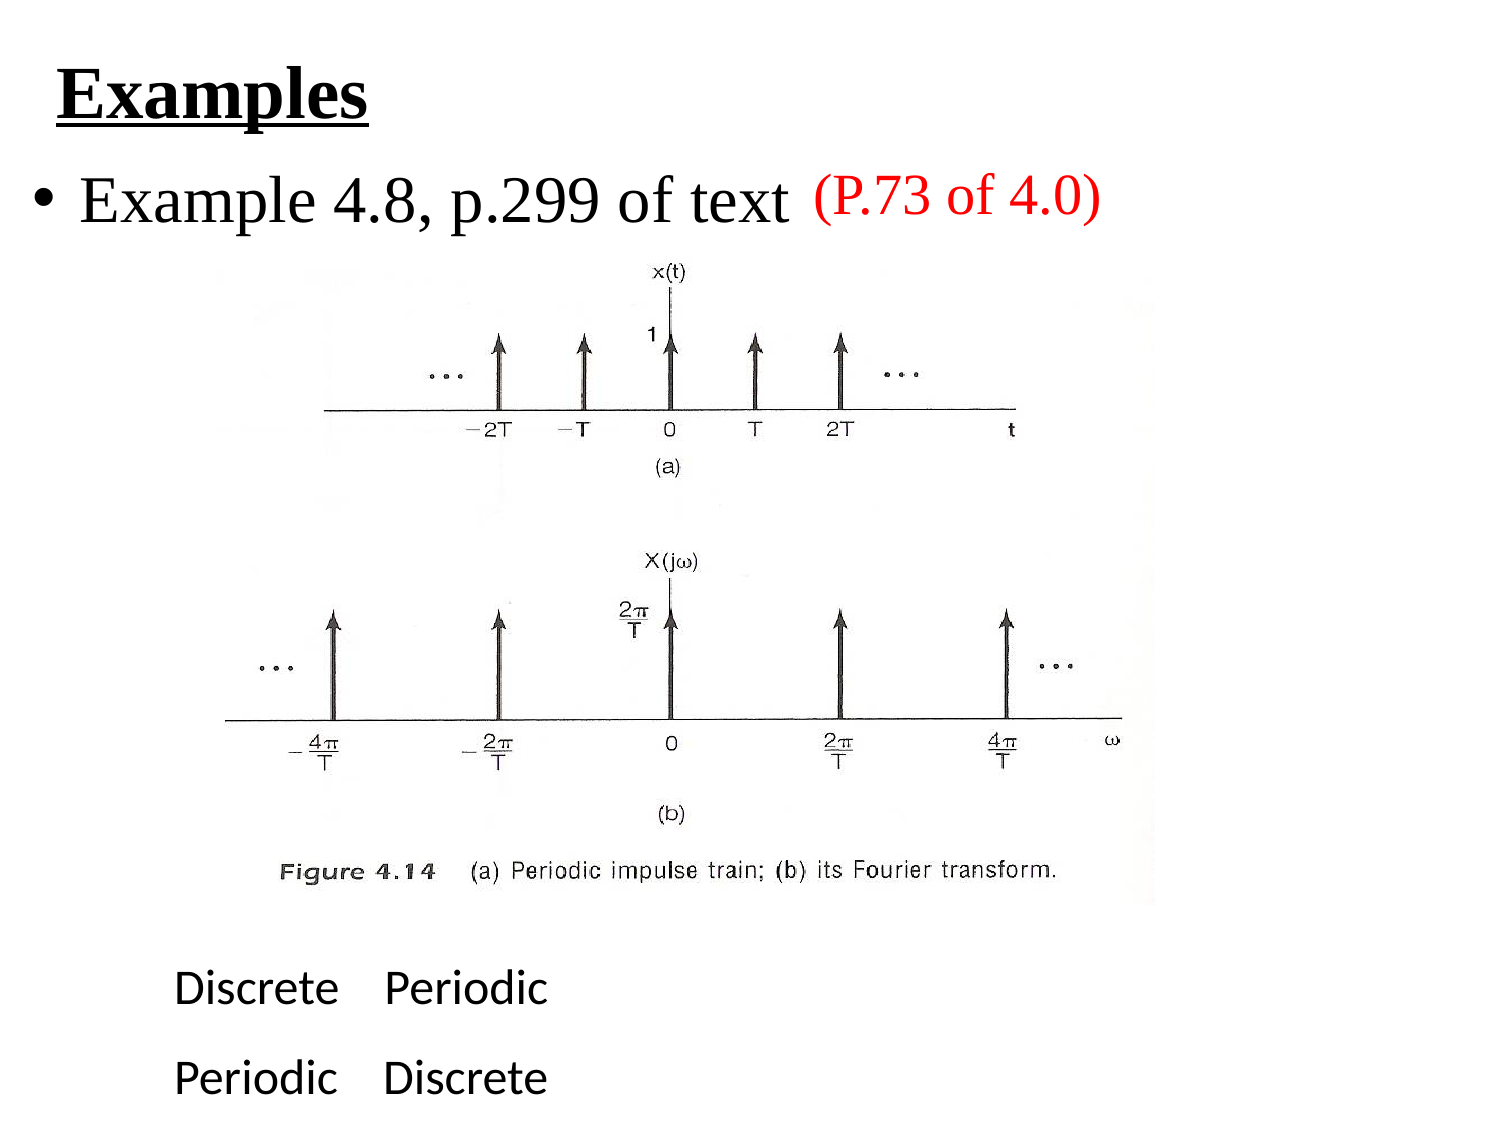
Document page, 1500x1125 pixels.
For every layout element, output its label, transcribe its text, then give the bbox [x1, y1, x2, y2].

text_box Examples [0, 36, 491, 141]
picture [206, 239, 1156, 906]
text_box (P.73 of 4.0) [798, 148, 1118, 234]
text_box Example 4.8, p.299 of text [17, 148, 1471, 244]
